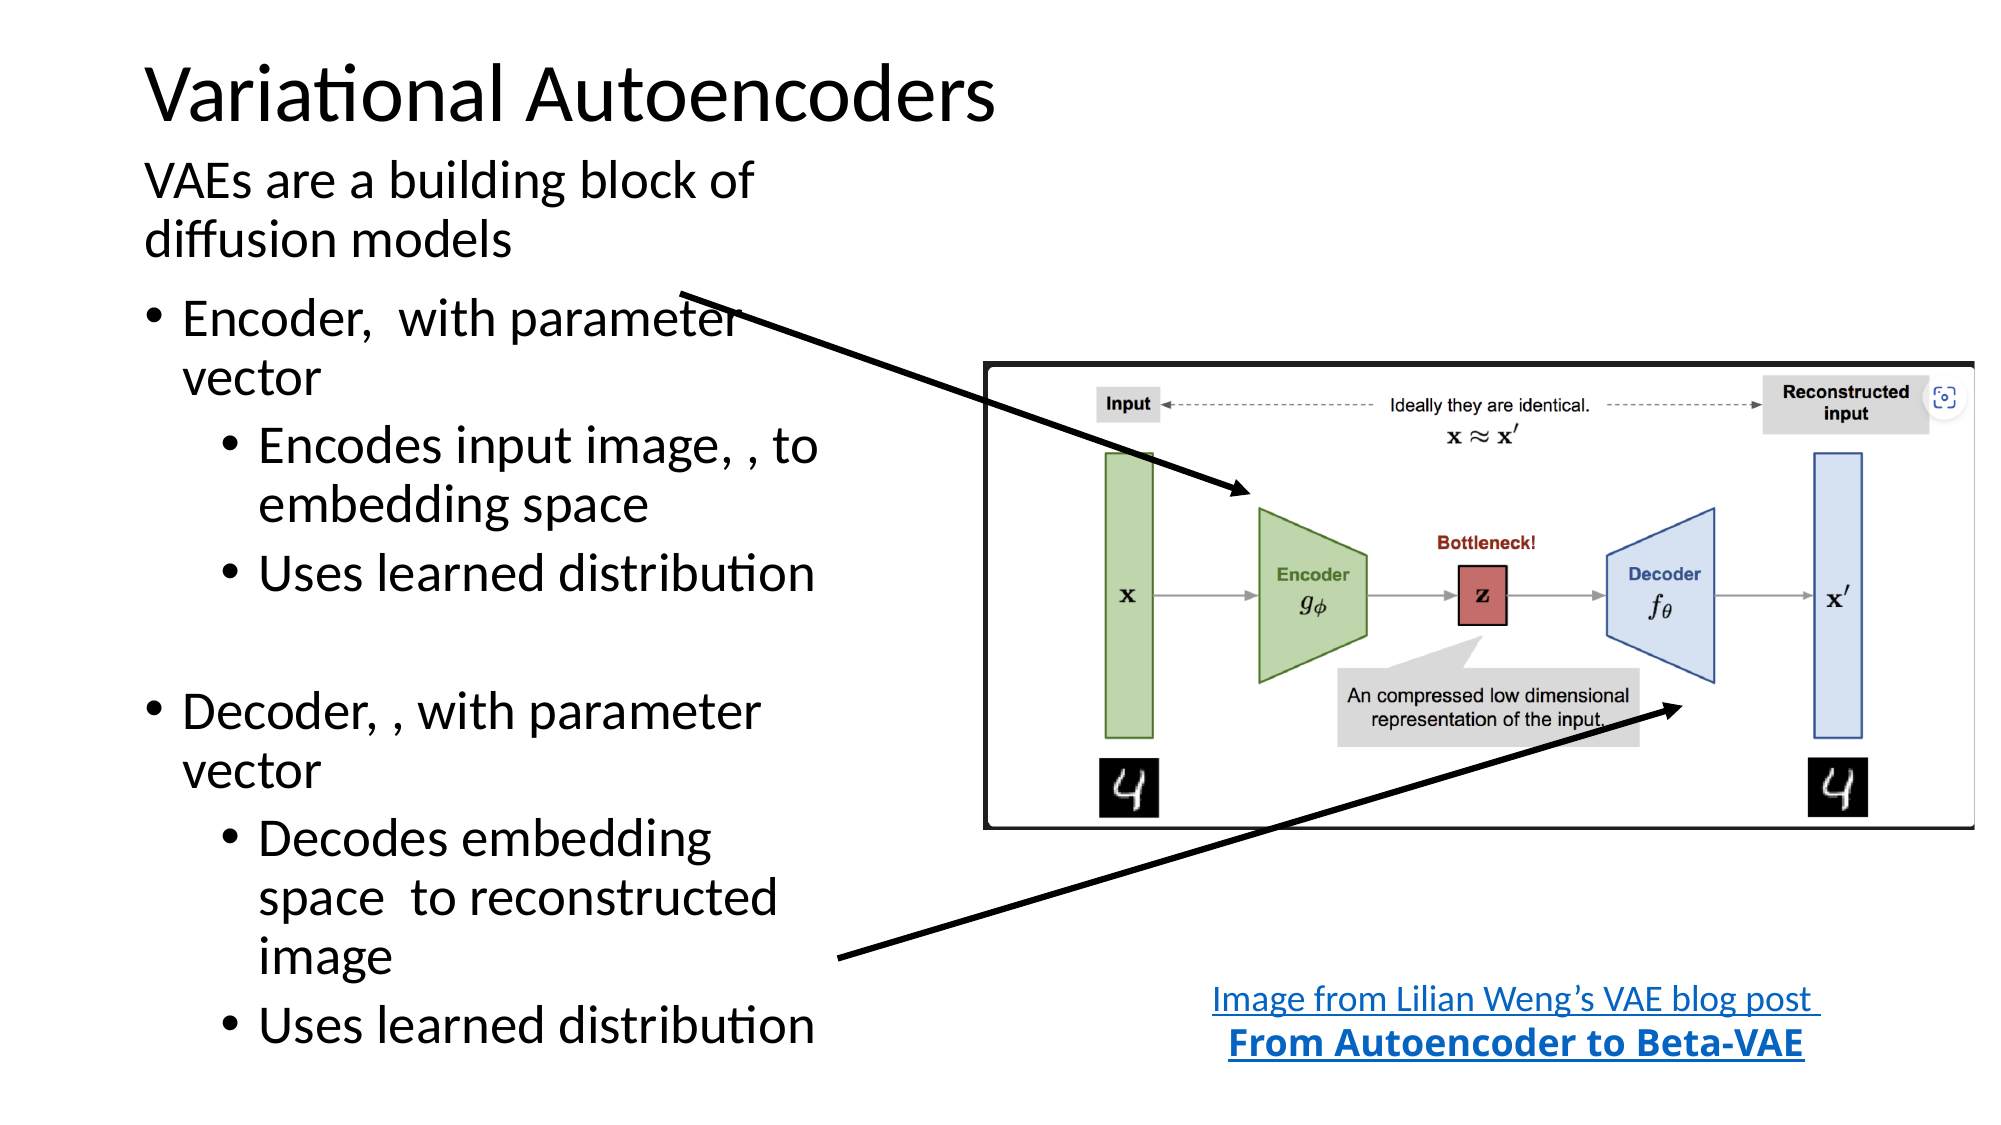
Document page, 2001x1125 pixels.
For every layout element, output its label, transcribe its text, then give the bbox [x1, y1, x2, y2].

title Variational Autoencoders [129, 22, 1855, 166]
picture [983, 361, 1975, 830]
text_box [837, 705, 1683, 959]
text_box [680, 293, 1251, 495]
text_box Image from Lilian Weng’s VAE blog post From Autoencoder to Beta-VAE [1162, 966, 1871, 1077]
